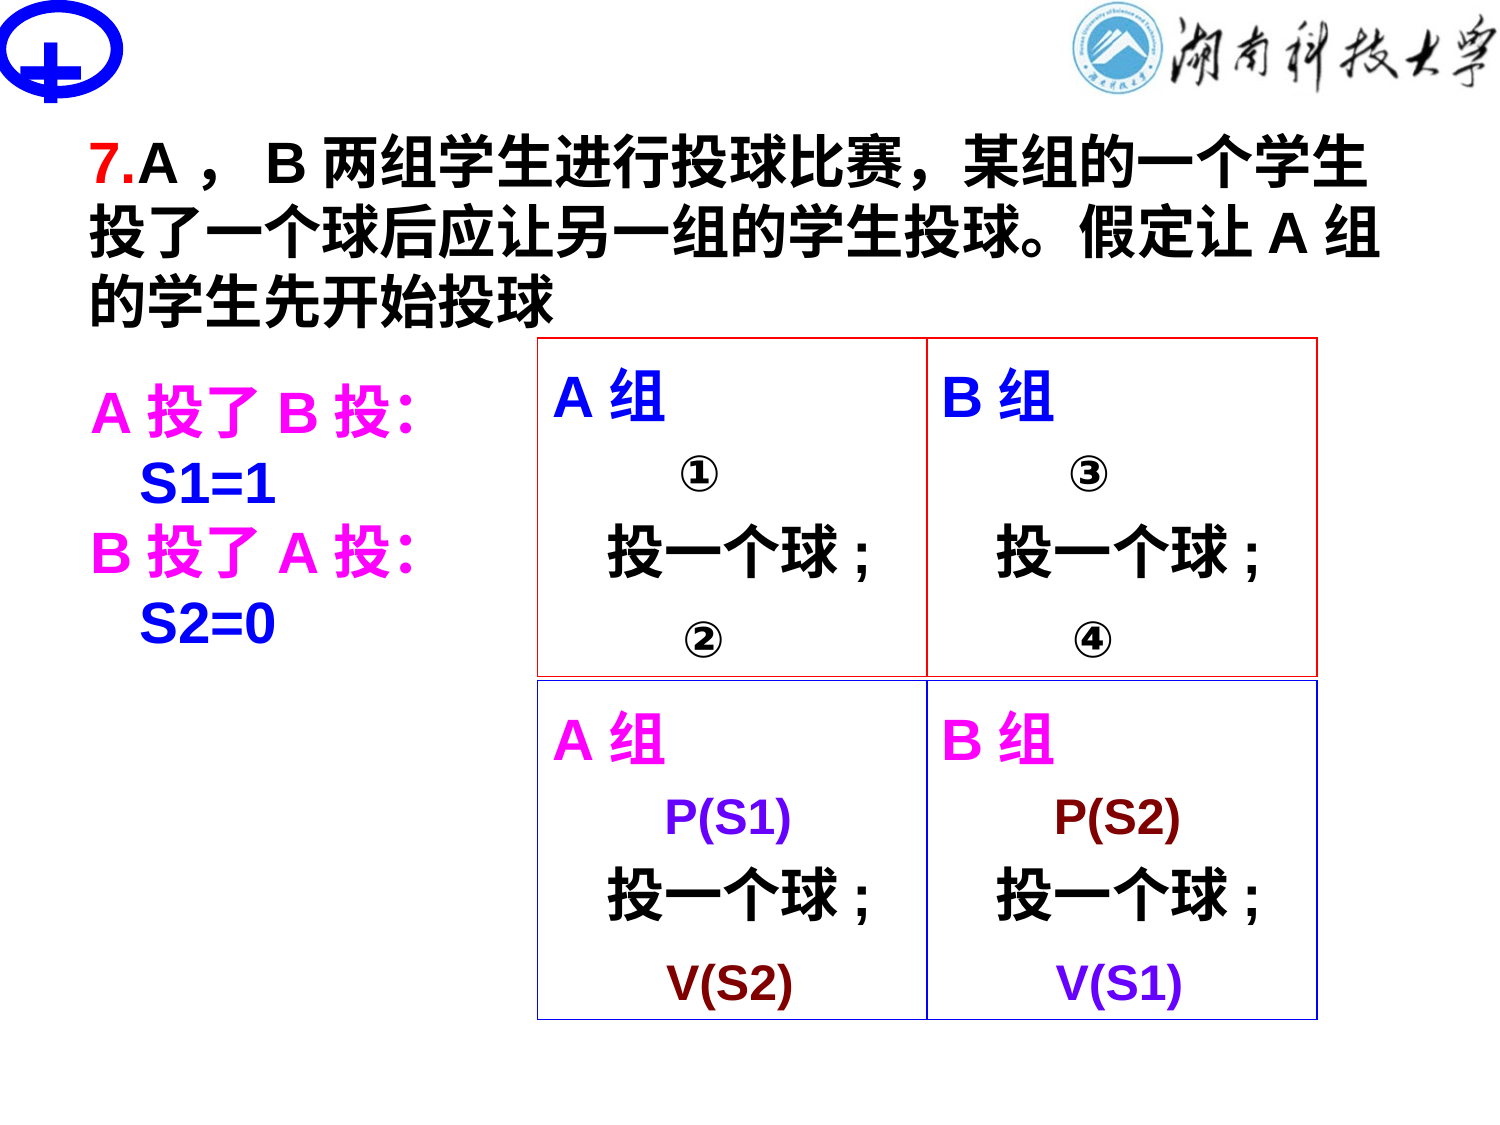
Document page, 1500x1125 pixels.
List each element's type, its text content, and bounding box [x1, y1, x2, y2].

picture [1428, 0, 1500, 97]
text_box A组 ① 投一个球; ② [537, 338, 927, 677]
text_box A组 P(S1) 投一个球; V(S2) [537, 680, 927, 1020]
text_box B组 ③ 投一个球; ④ [927, 338, 1317, 677]
text_box B组 P(S2) 投一个球; V(S1) [927, 680, 1317, 1020]
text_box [0, 0, 125, 148]
text_box 7.A，B两组学生进行投球比赛，某组的一个学生投了一个球后应让另一组的学生投球。假定让A组的学生先开始投球 [88, 125, 1388, 336]
title PV操作思考题 [125, 0, 1428, 148]
text_box A投了B投： S1=1 B投了A投： S2=0 [88, 373, 479, 657]
